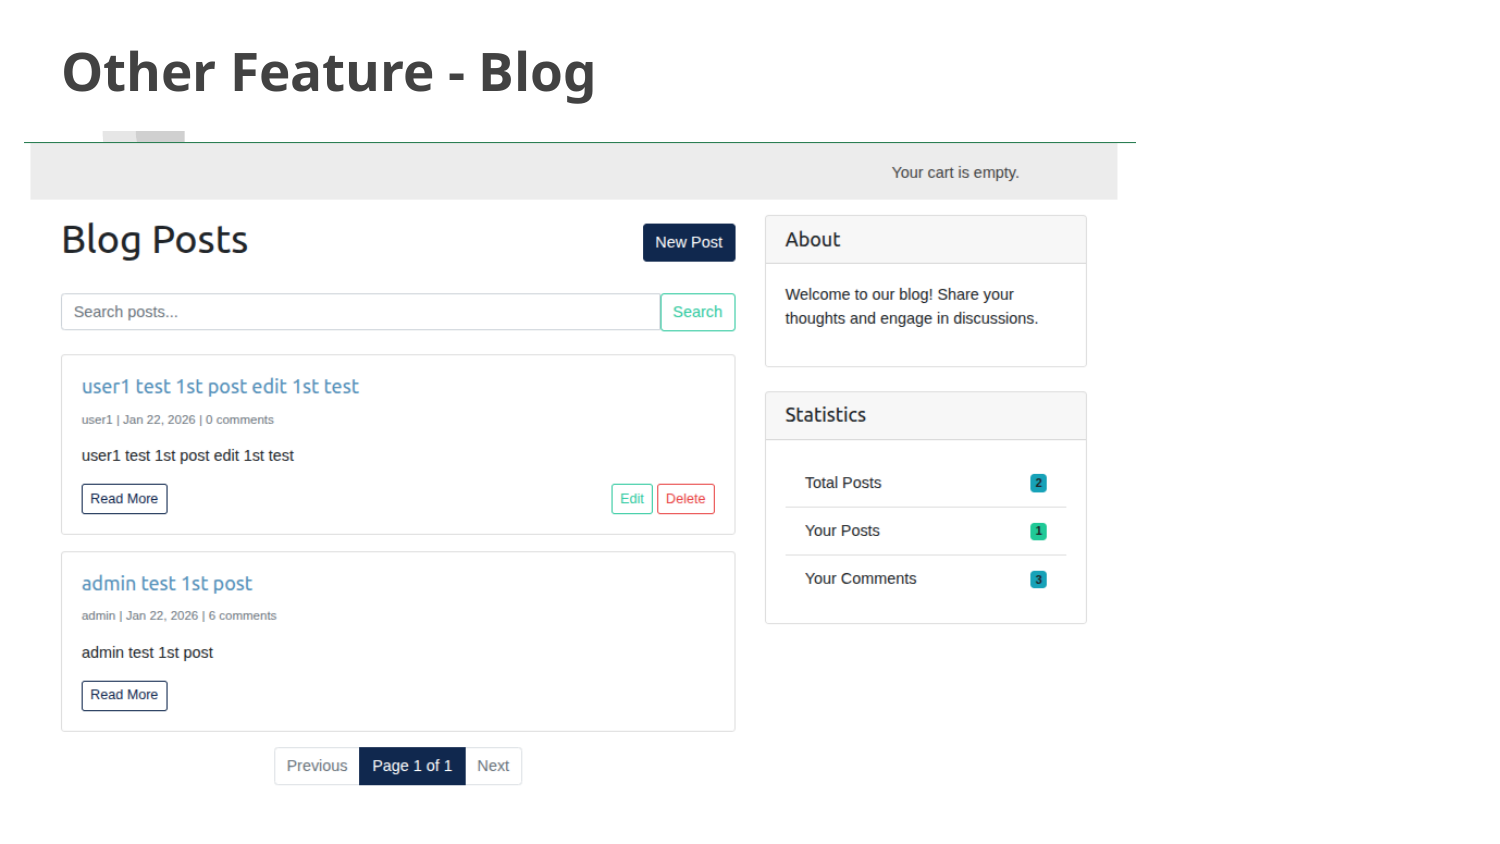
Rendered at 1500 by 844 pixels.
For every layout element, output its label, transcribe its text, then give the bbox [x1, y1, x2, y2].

title Other Feature - Blog [46, 23, 1444, 118]
picture [24, 142, 1136, 819]
